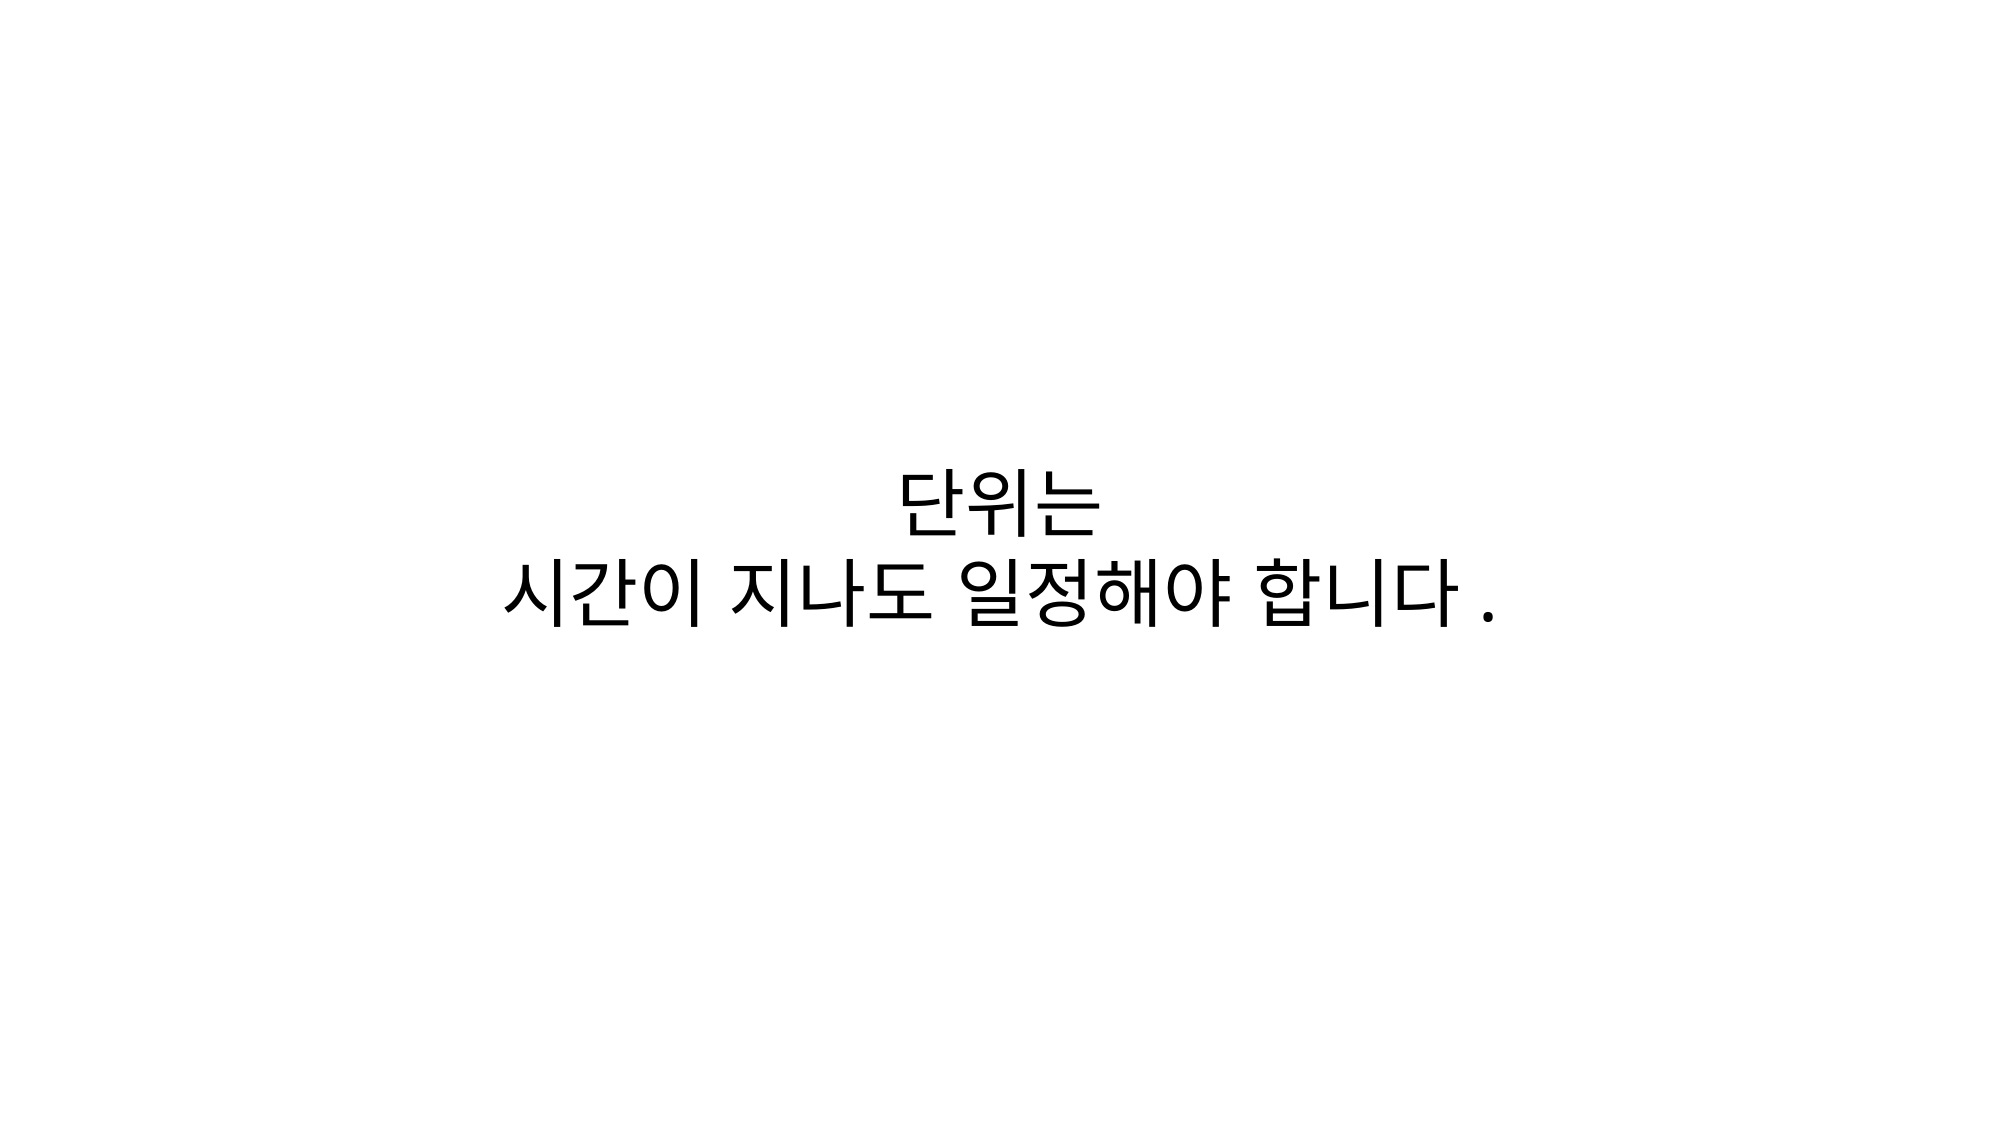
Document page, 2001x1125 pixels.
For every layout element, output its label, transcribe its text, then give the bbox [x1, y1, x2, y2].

text_box 단위는 시간이 지나도 일정해야 합니다. [486, 448, 1514, 644]
